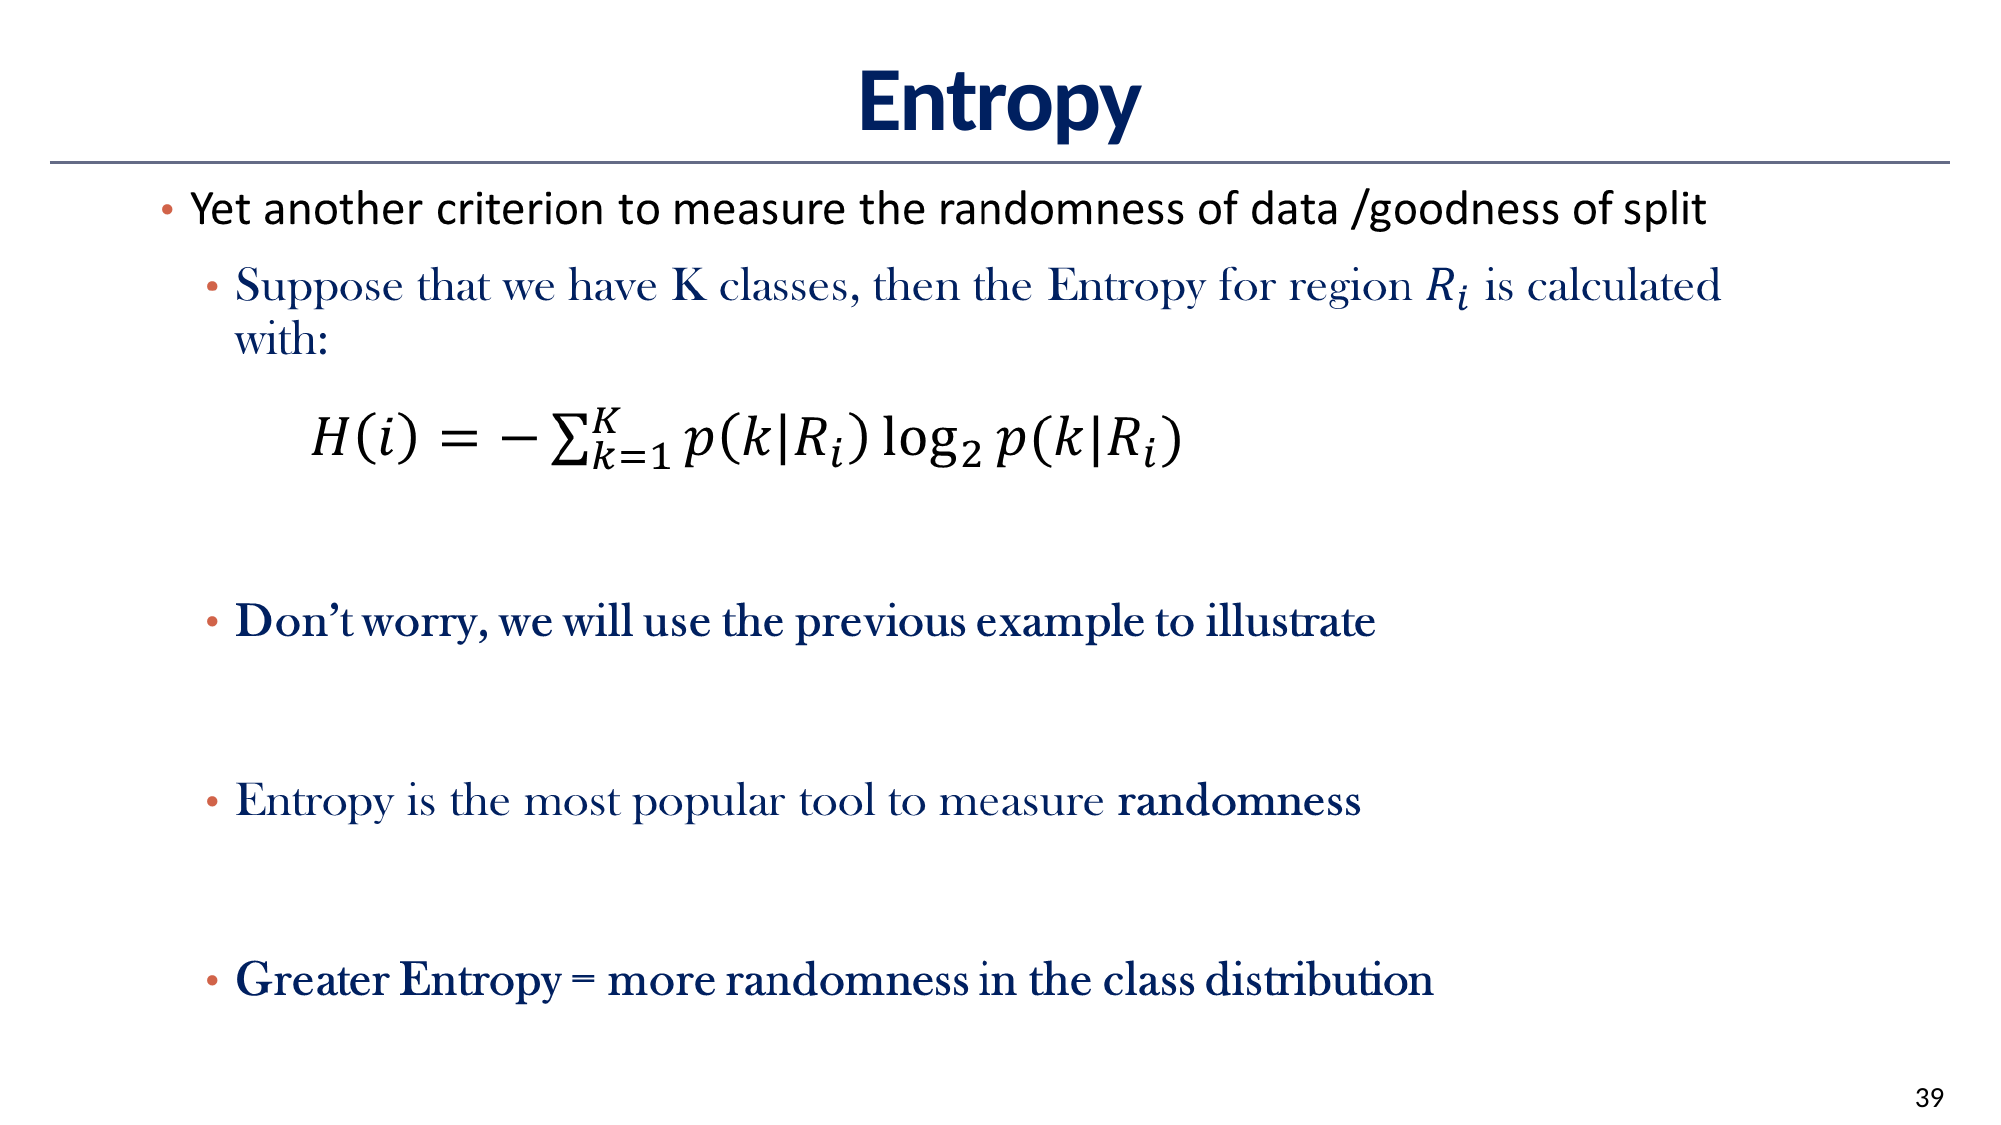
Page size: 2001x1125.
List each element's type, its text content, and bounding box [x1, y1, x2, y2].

title Entropy [99, 24, 1900, 163]
list [136, 161, 1831, 1070]
slide_number 39 [1899, 1071, 2000, 1125]
